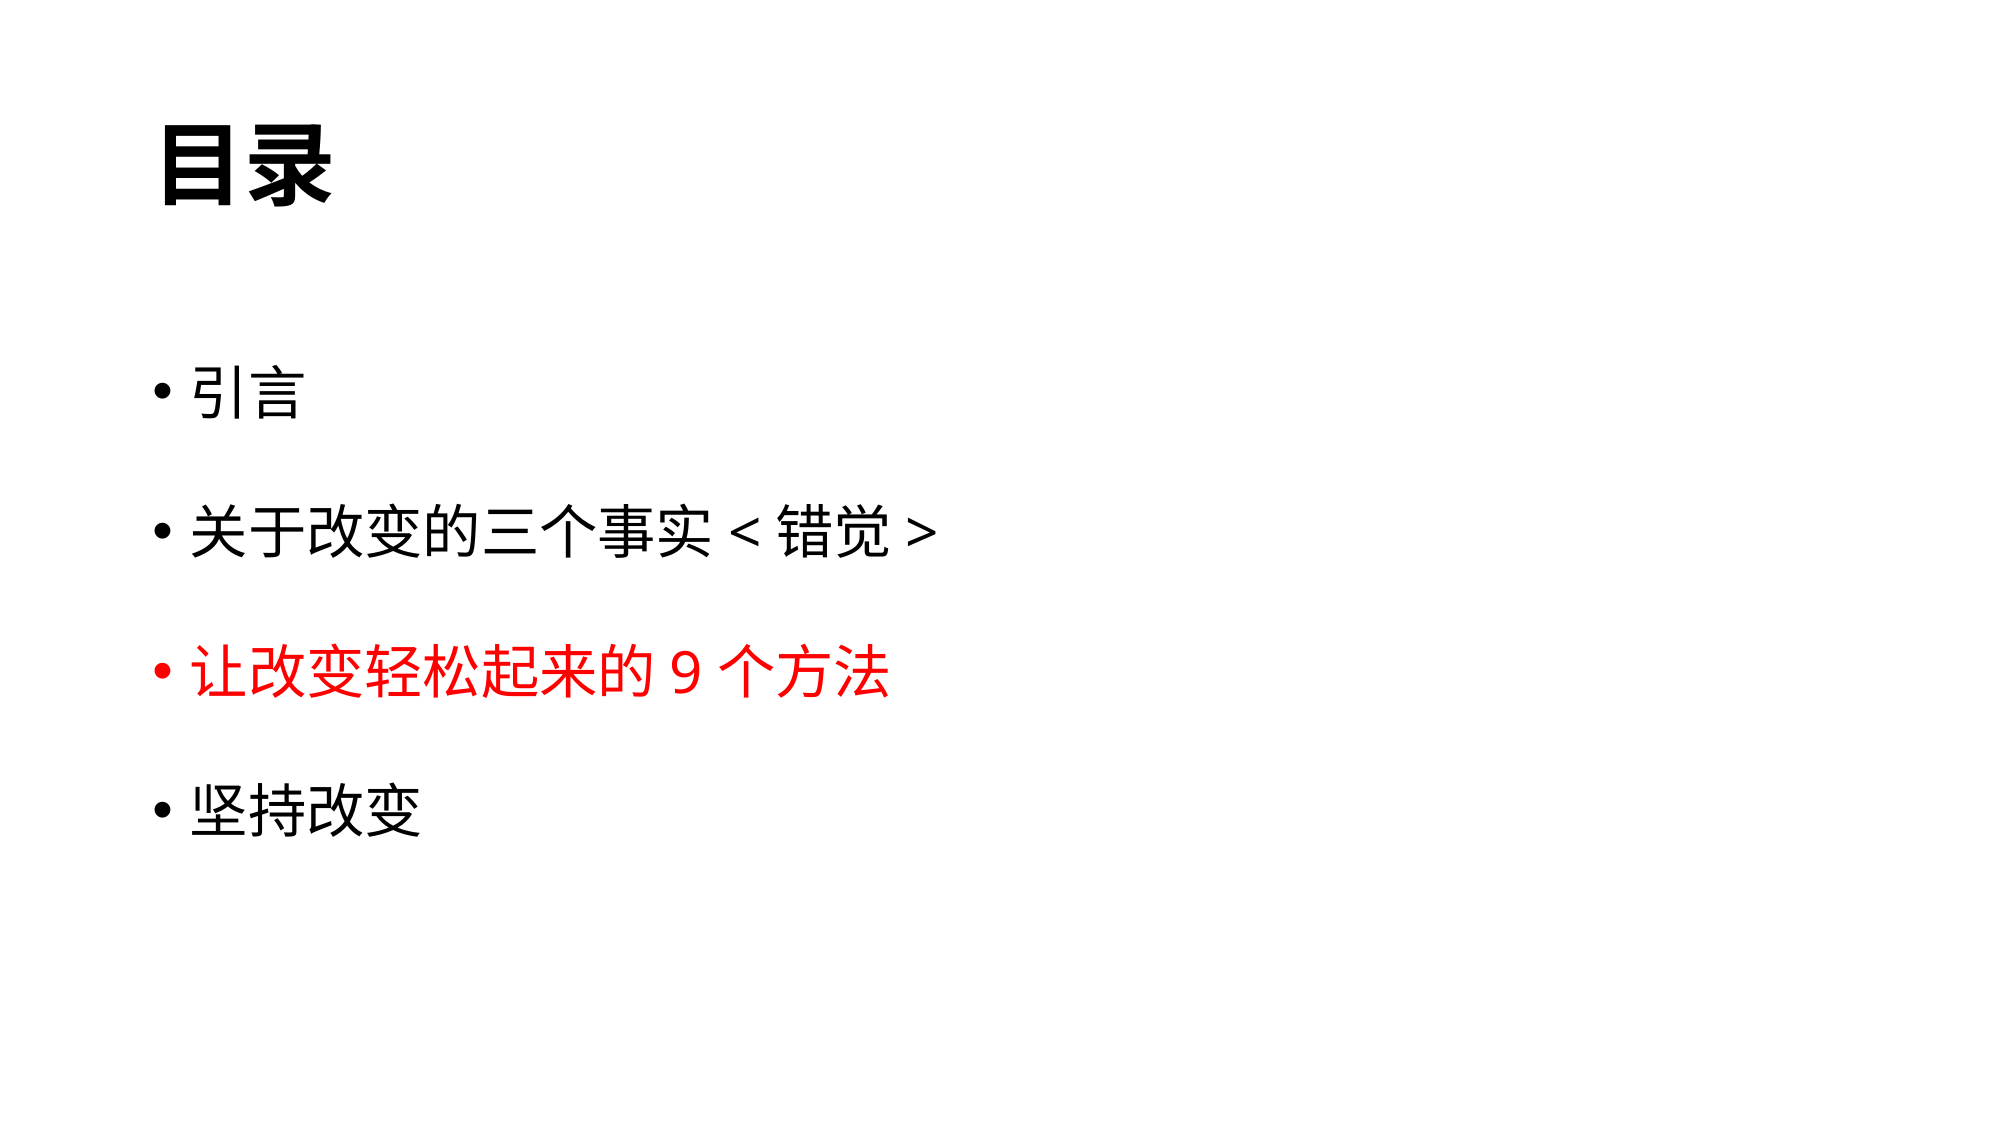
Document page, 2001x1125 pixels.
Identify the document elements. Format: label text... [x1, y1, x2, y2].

title 目录 [137, 59, 1863, 278]
list 引言 关于改变的三个事实<错觉> 让改变轻松起来的9个方法 坚持改变 [137, 299, 1863, 1014]
